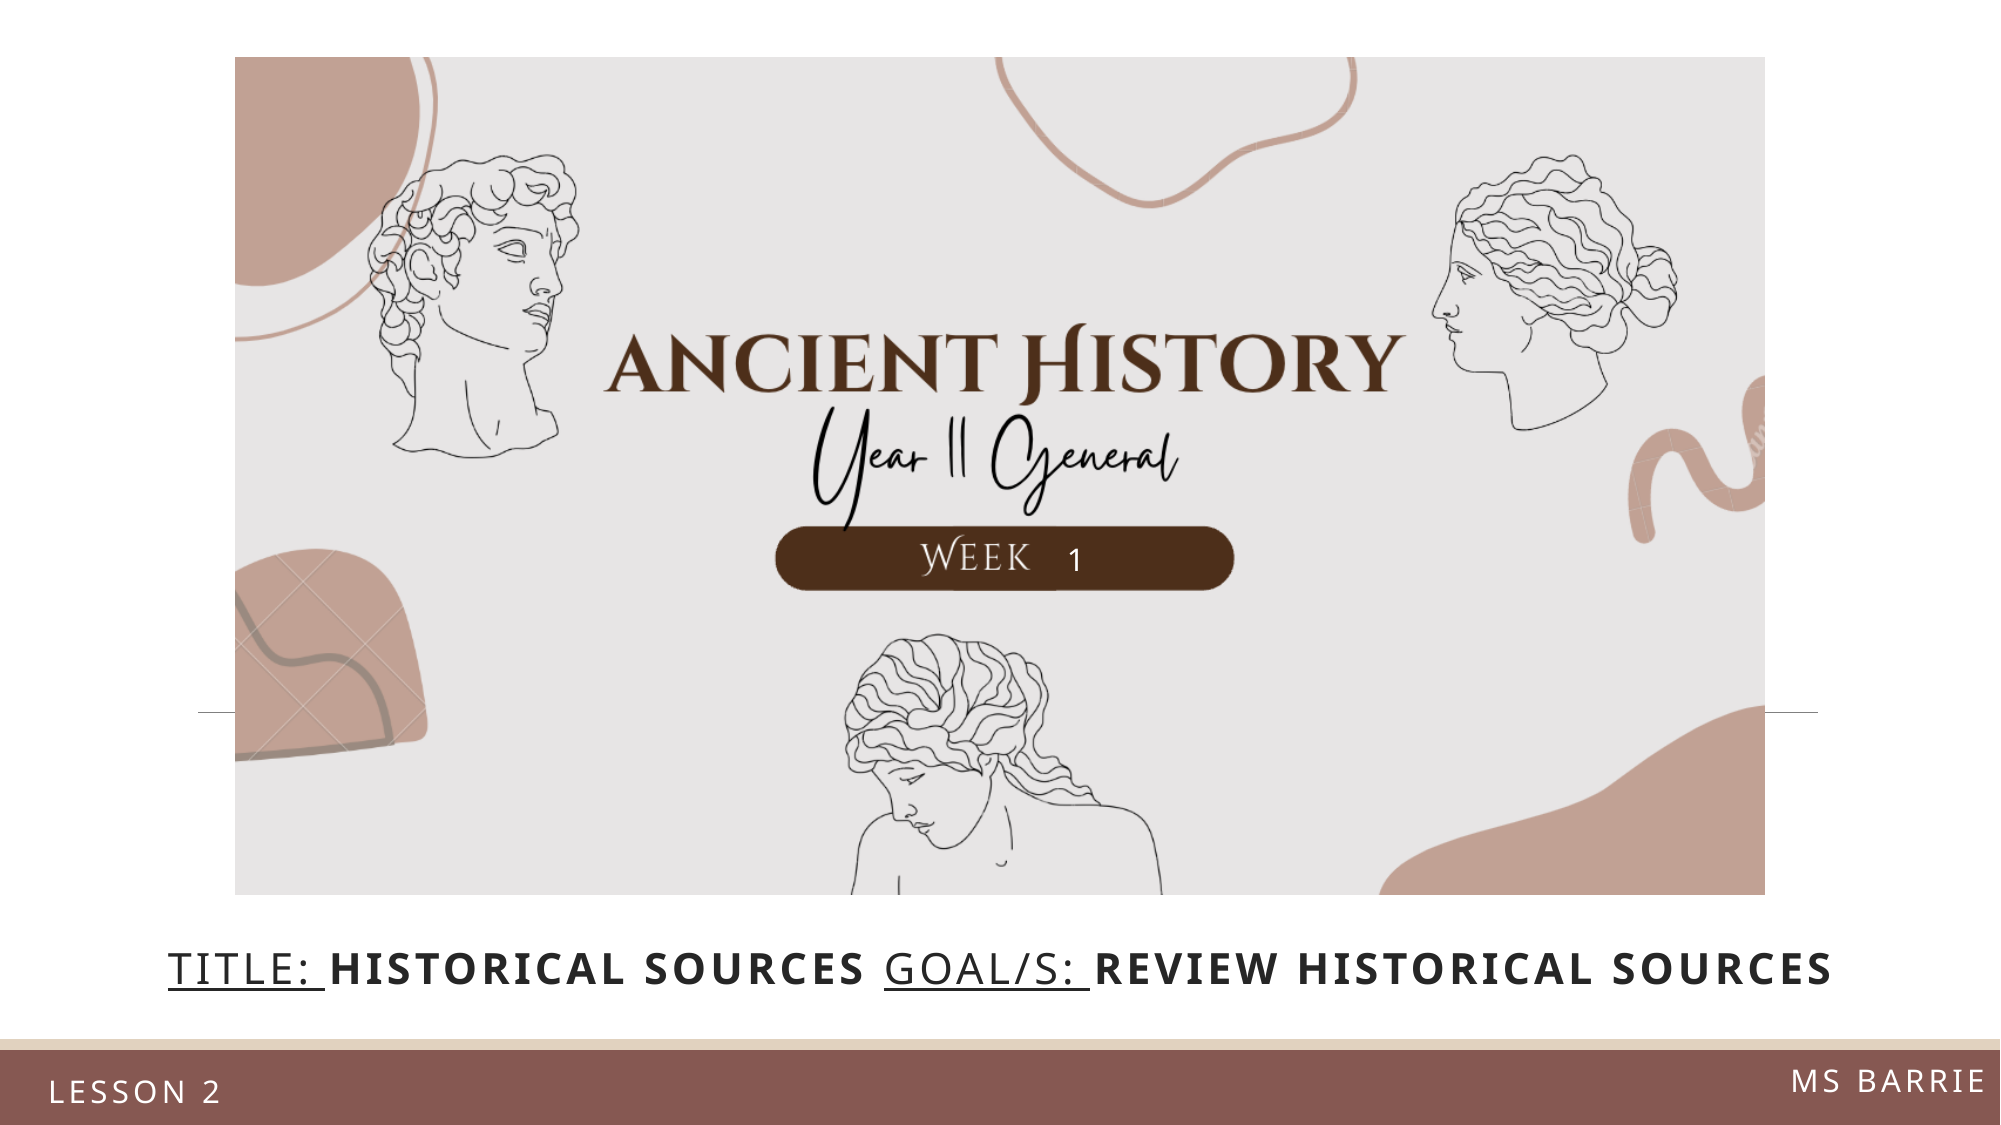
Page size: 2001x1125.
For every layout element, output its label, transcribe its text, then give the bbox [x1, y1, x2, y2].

picture [234, 57, 1765, 896]
text_box Lesson 2 [33, 1068, 678, 1120]
subtitle TITLE: Historical sources GOAL/S: Review historical sources [103, 939, 1897, 1025]
text_box Ms Barrie [1355, 1057, 2000, 1109]
